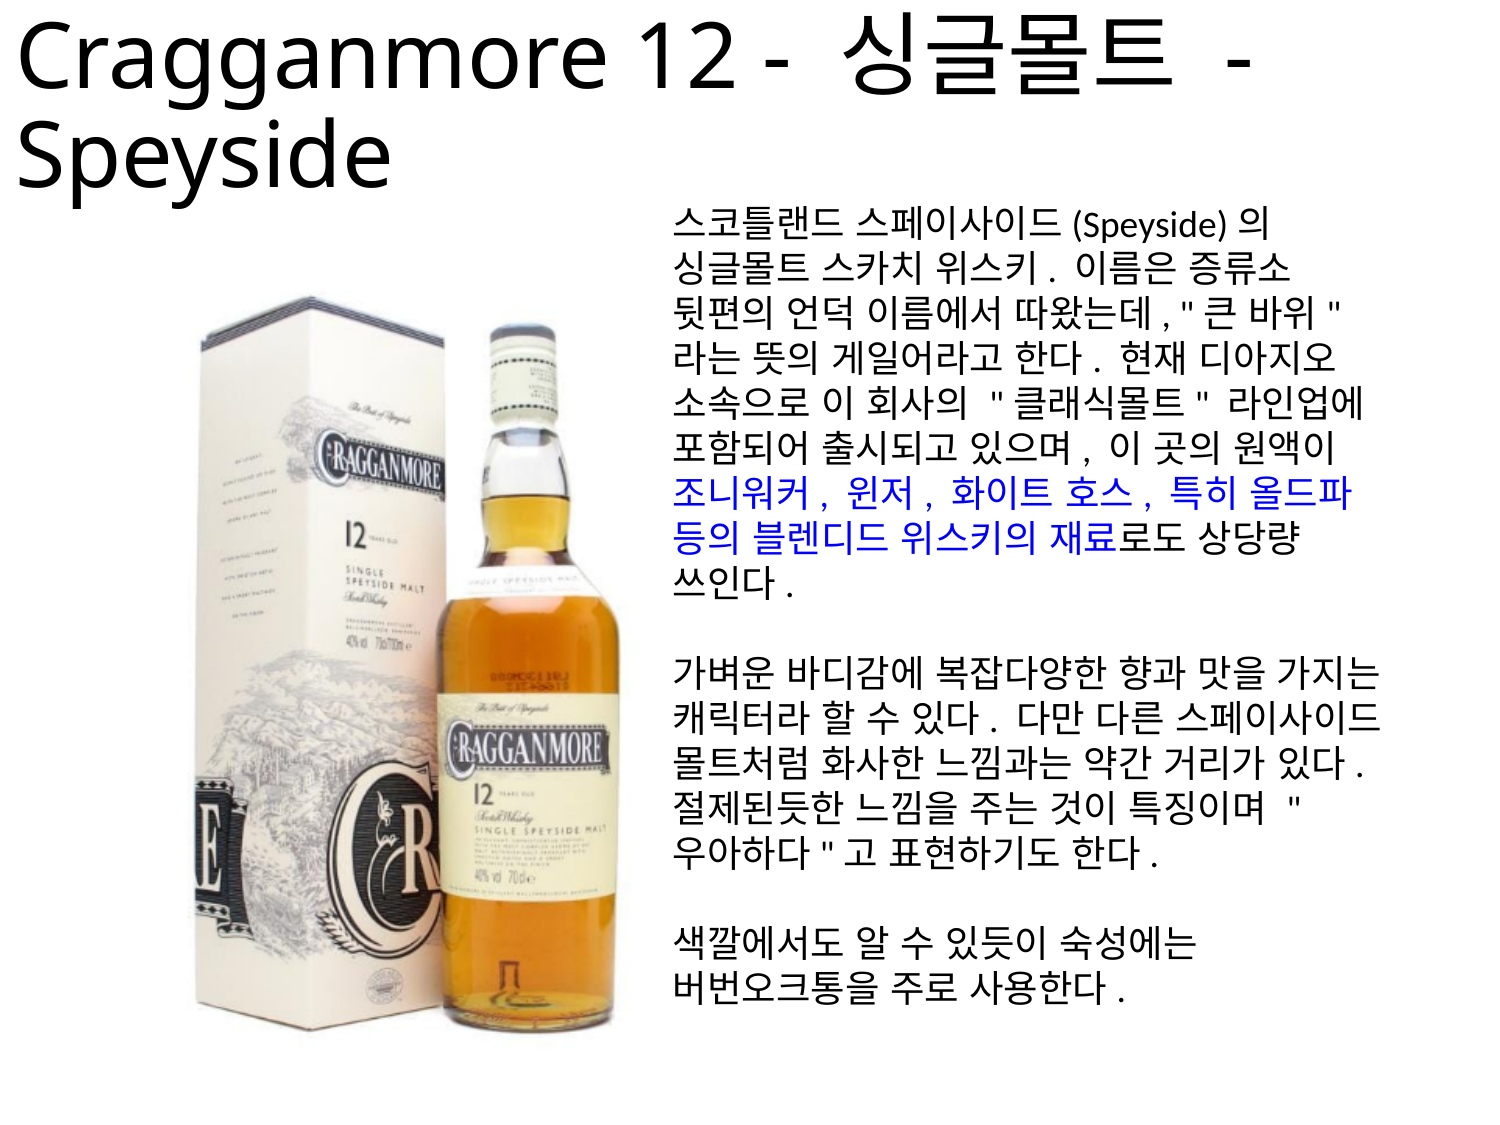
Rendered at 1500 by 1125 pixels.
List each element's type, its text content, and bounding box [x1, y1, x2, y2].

picture [96, 255, 718, 1085]
text_box 스코틀랜드 스페이사이드(Speyside)의 싱글몰트 스카치 위스키. 이름은 증류소 뒷편의 언덕 이름에서 따왔는데, "큰 바위"라는 뜻의 게일어라고 한다. 현재 디아지오 소속으로 이 회사의 "클래식몰트" 라인업에 포함되어 출시되고 있으며, 이 곳의 원액이 조니워커, 윈저, 화이트 호스, 특히 올드파 등의 블렌디드 위스키의 재료로도 상당량 쓰인다. 가벼운 바디감에 복잡다양한 향과 맛을 가지는 캐릭터라 할 수 있다. 다만 다른 스페이사이드 몰트처럼 화사한 느낌과는 약간 거리가 있다. 절제된듯한 느낌을 주는 것이 특징이며 "우아하다"고 표현하기도 한다. 색깔에서도 알 수 있듯이 숙성에는 버번오크통을 주로 사용한다. [657, 192, 1408, 1063]
title Cragganmore 12 - 싱글몰트 - Speyside [0, 0, 1478, 218]
